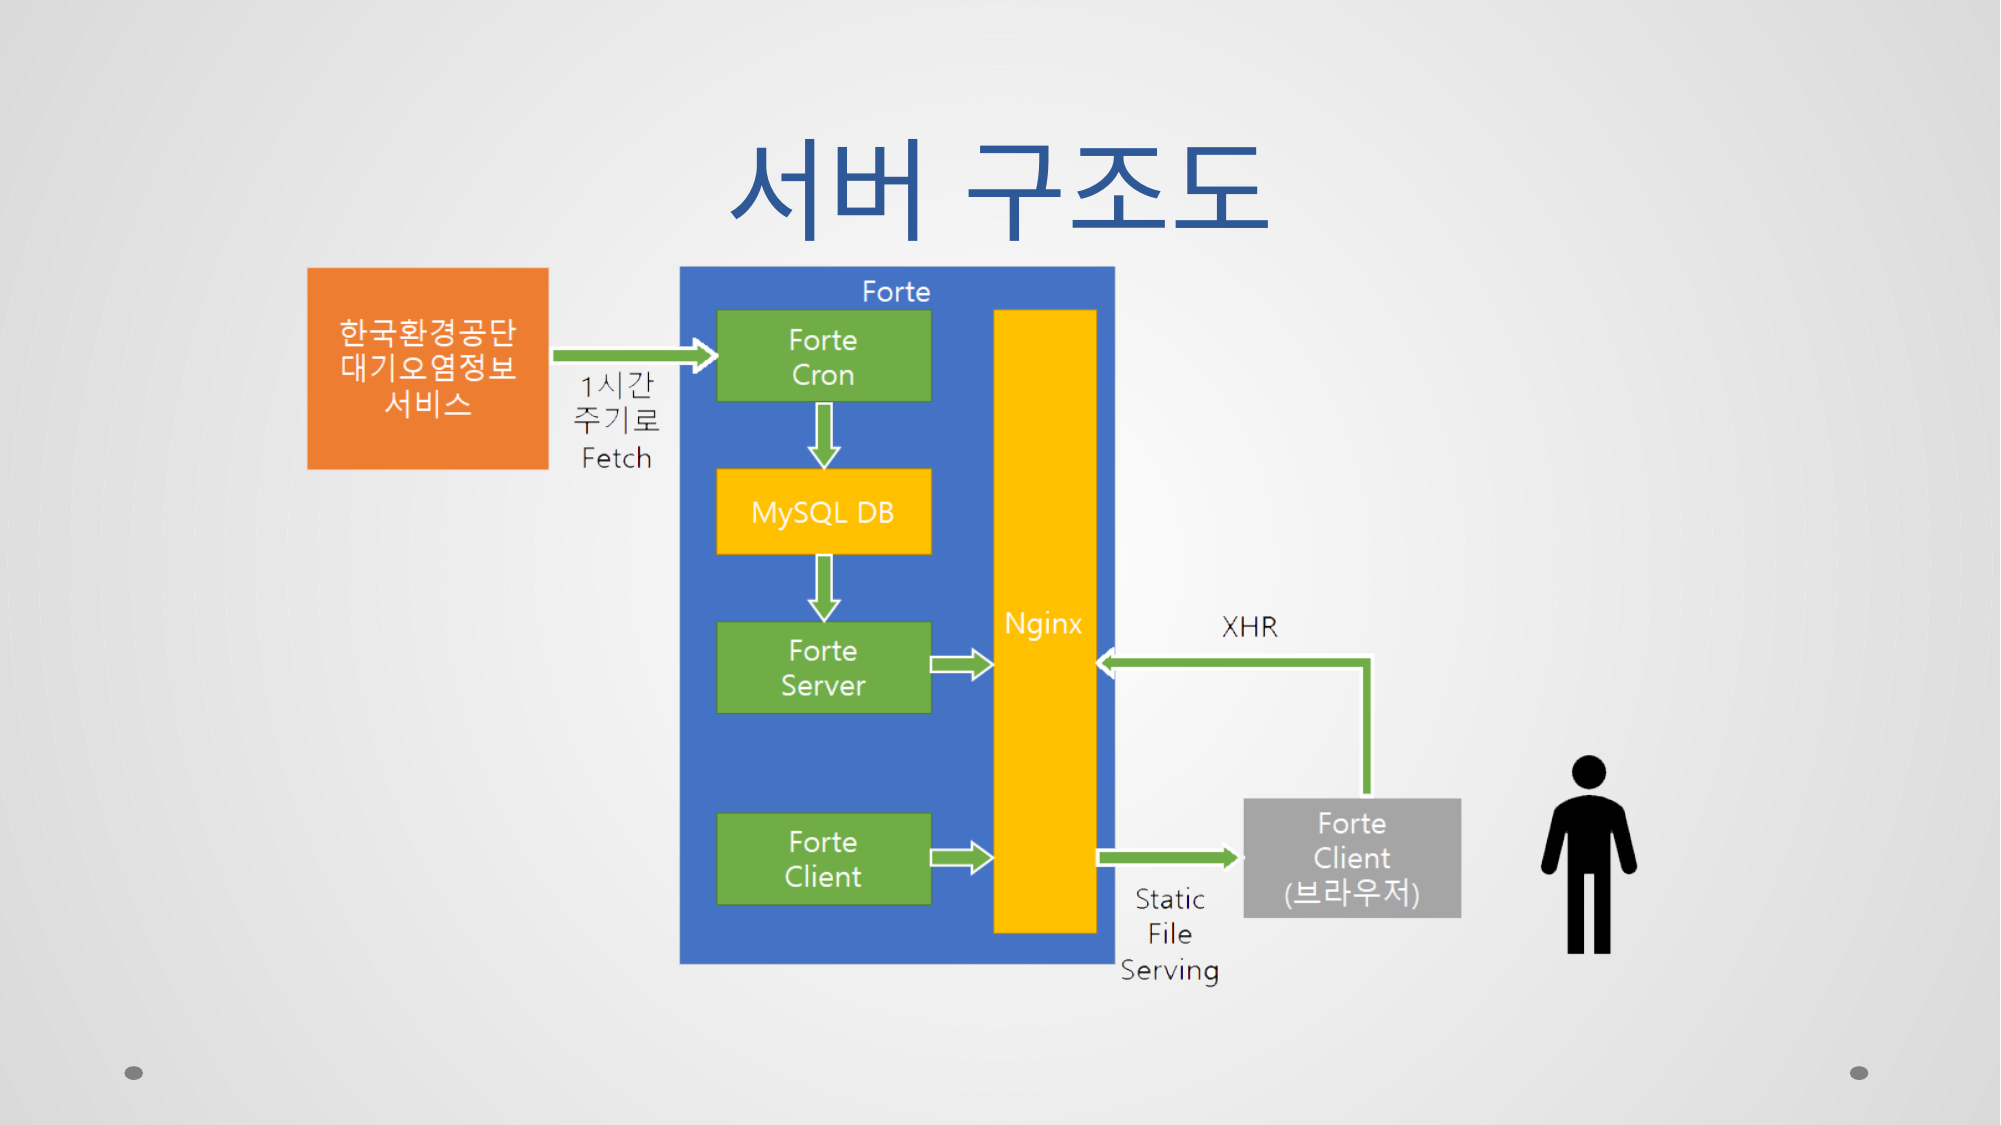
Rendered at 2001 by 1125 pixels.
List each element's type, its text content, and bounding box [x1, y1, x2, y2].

title 서버 구조도 [99, 0, 1900, 263]
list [303, 262, 1697, 1006]
